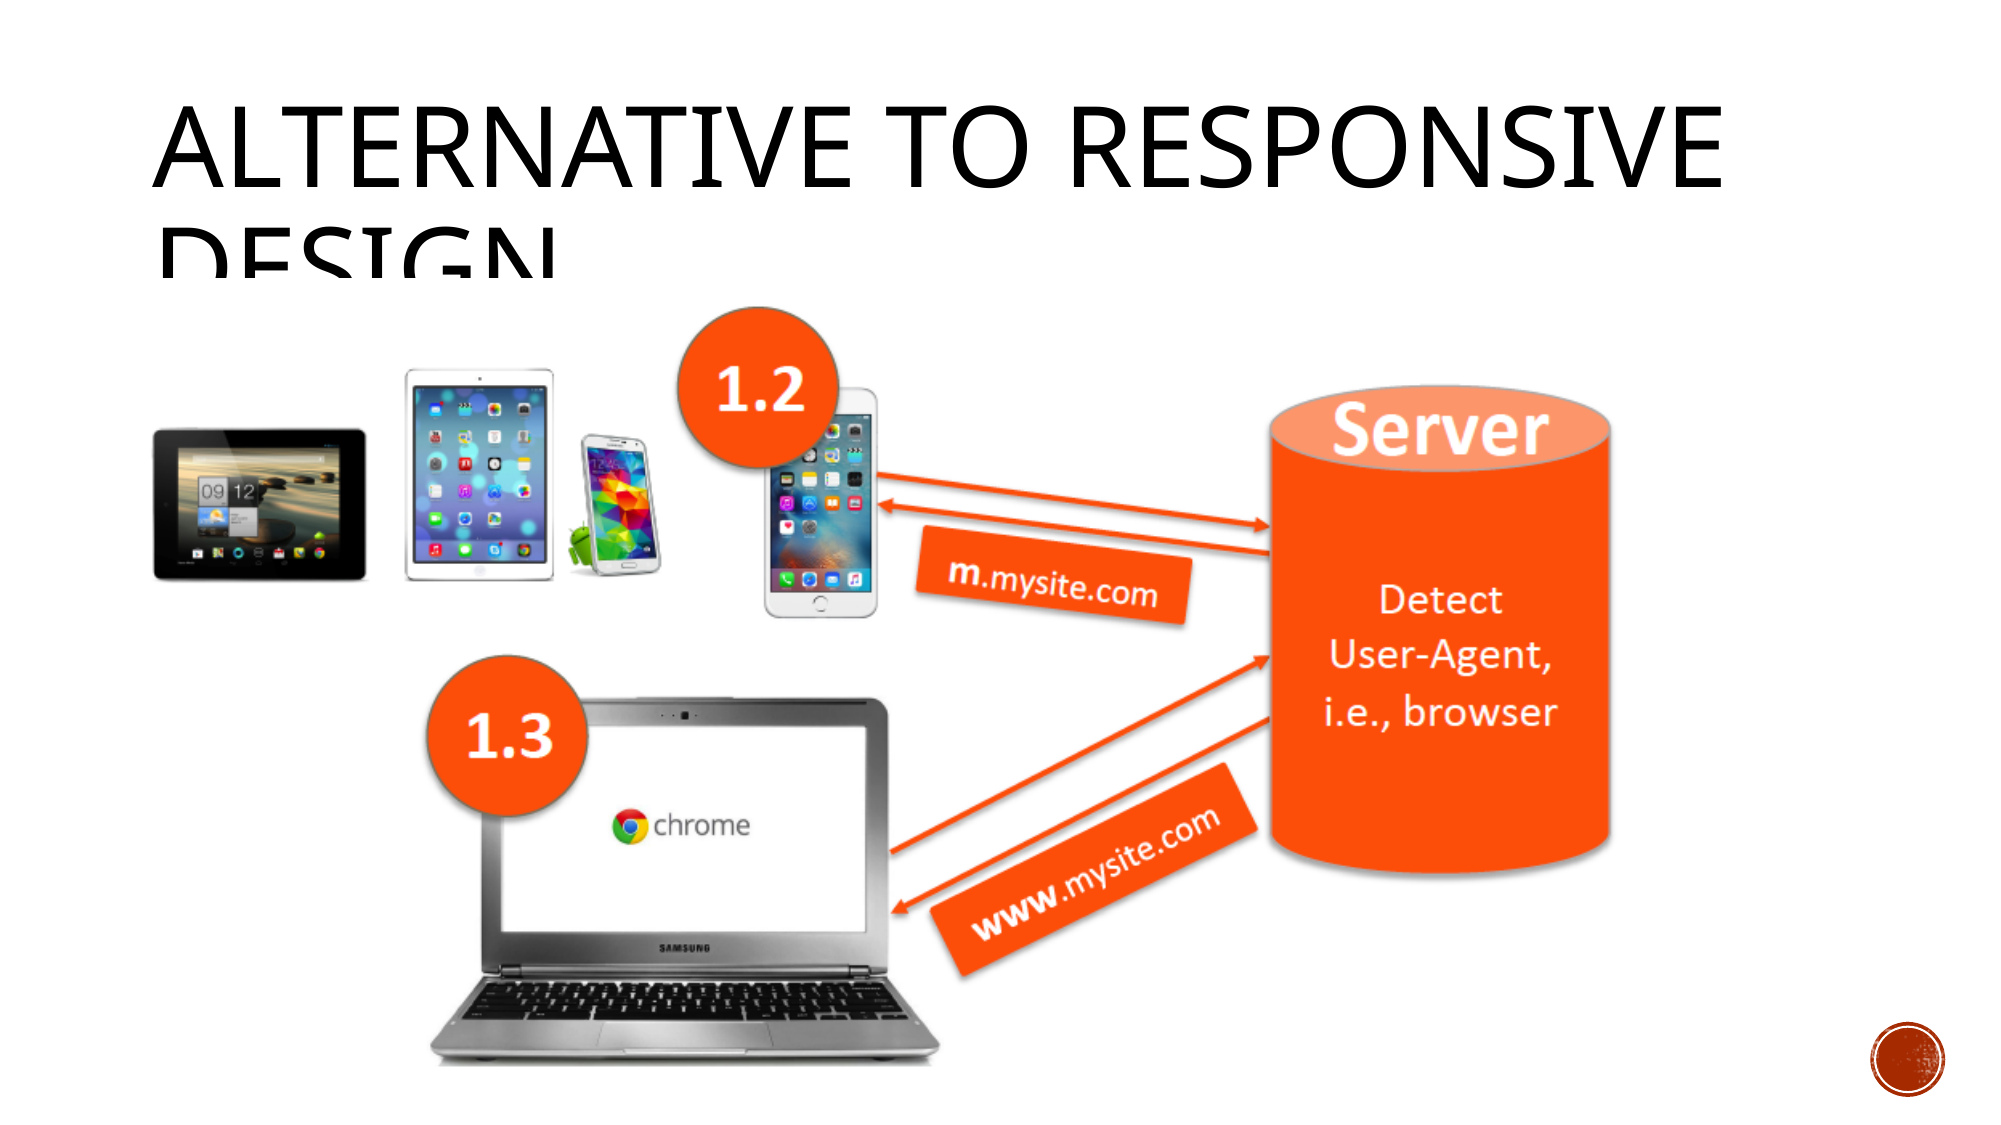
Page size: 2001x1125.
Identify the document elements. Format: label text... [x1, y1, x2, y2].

picture [137, 278, 1621, 1078]
text_box Alternative to responsive design [137, 79, 1788, 344]
